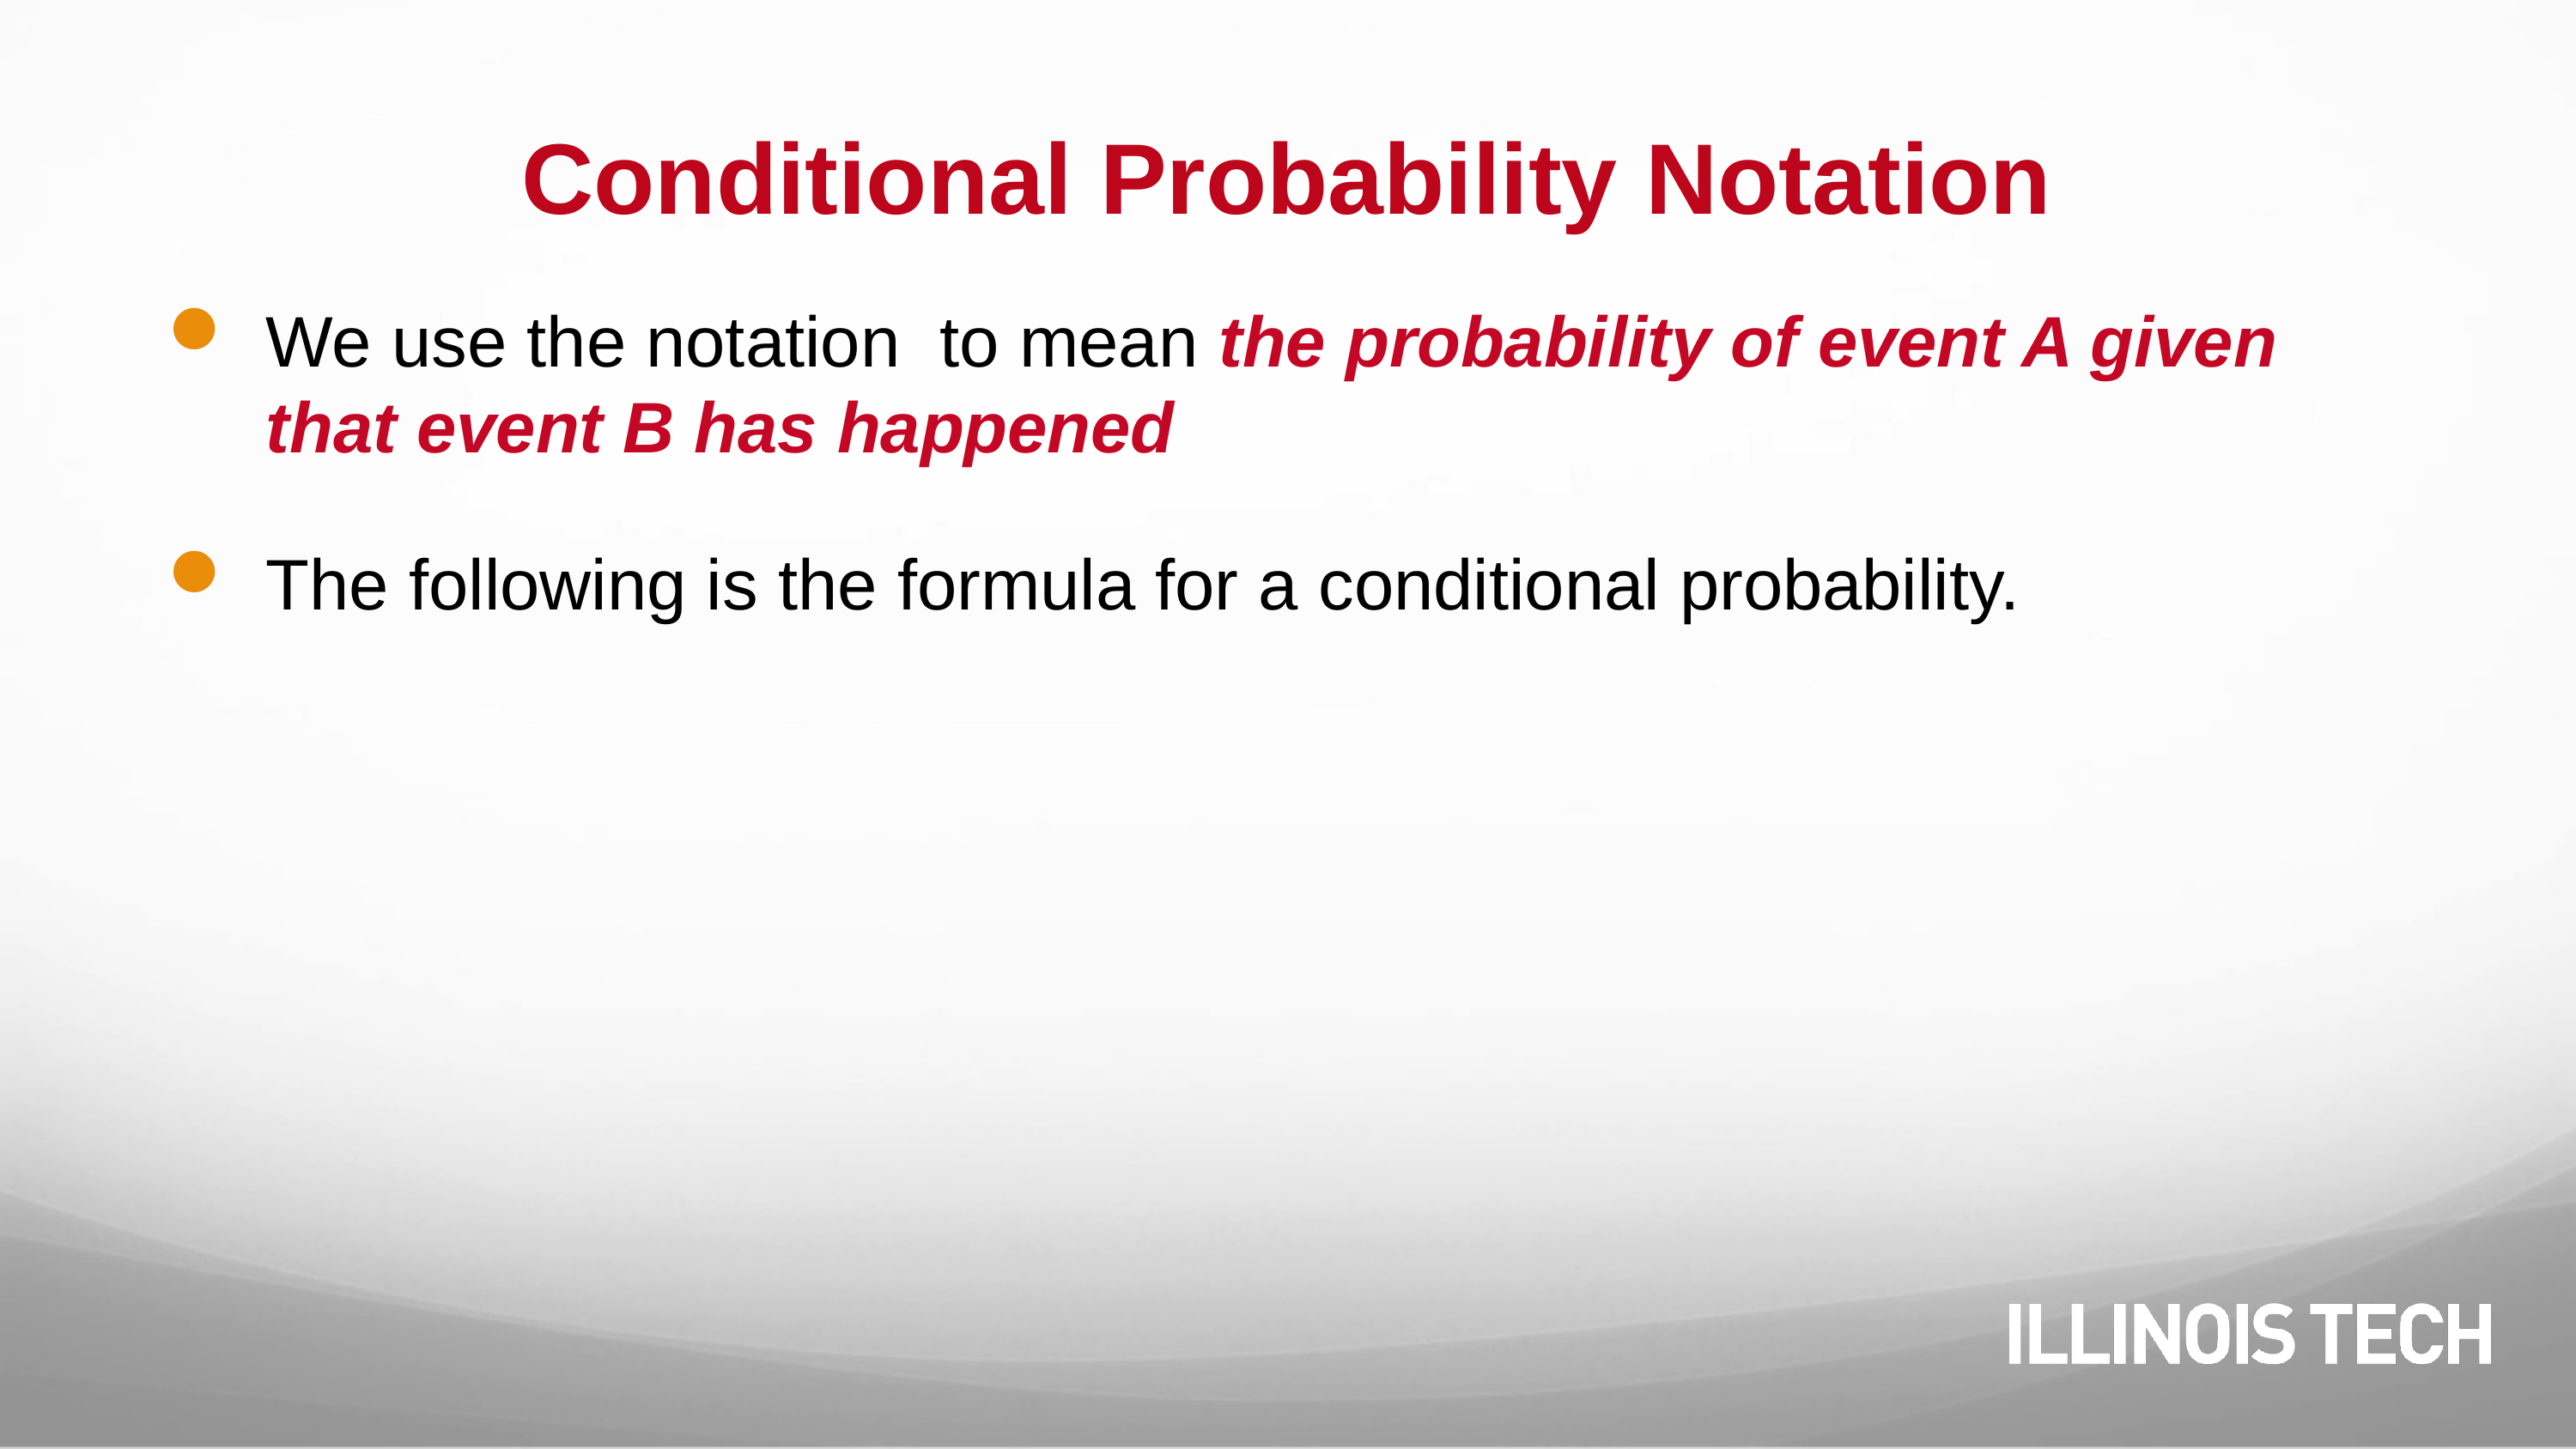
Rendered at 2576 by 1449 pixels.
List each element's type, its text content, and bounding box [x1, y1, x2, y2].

picture [0, 0, 2576, 1449]
title Conditional Probability Notation [155, 22, 2421, 241]
